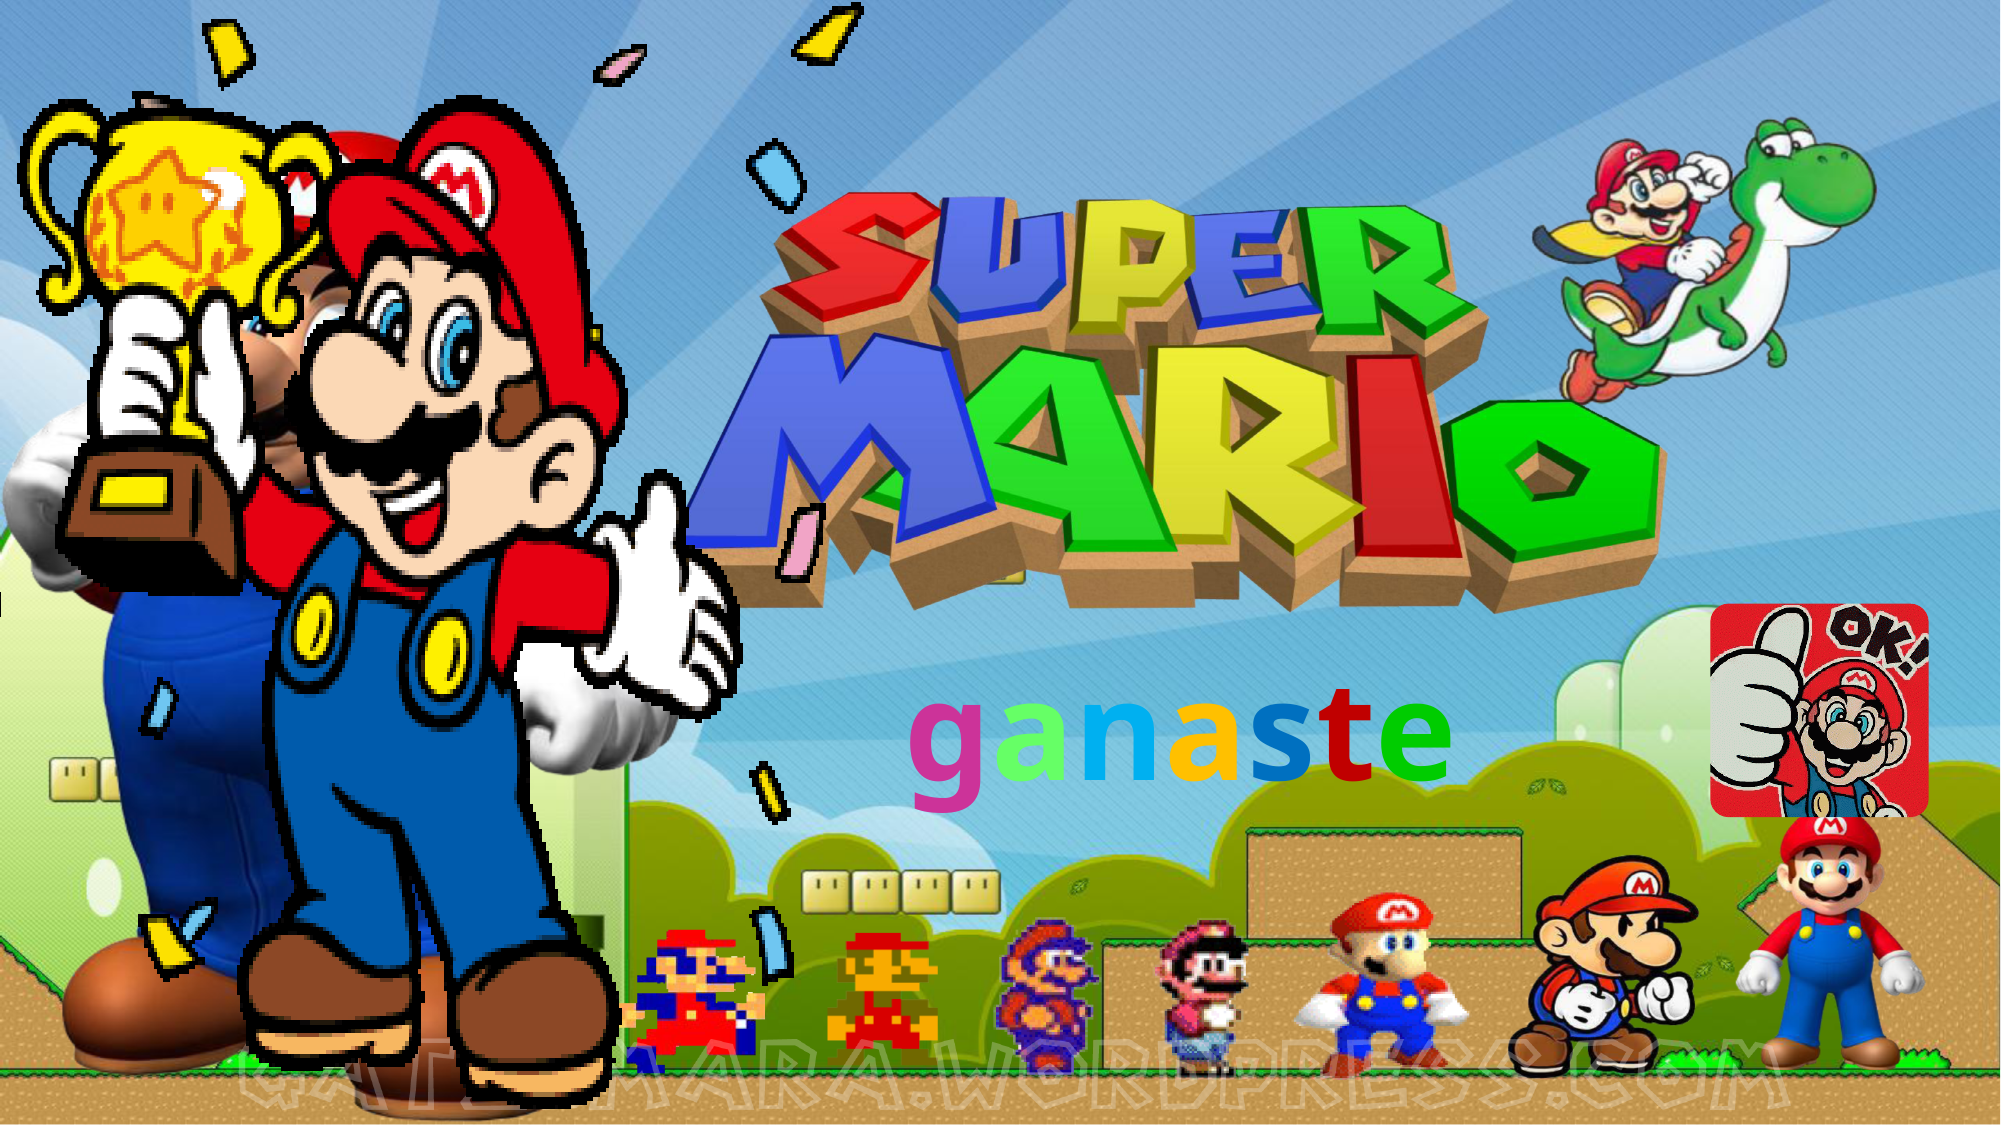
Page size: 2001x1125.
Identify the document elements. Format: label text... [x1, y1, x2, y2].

text_box ganaste [950, 635, 1702, 816]
picture [0, 0, 2001, 1125]
